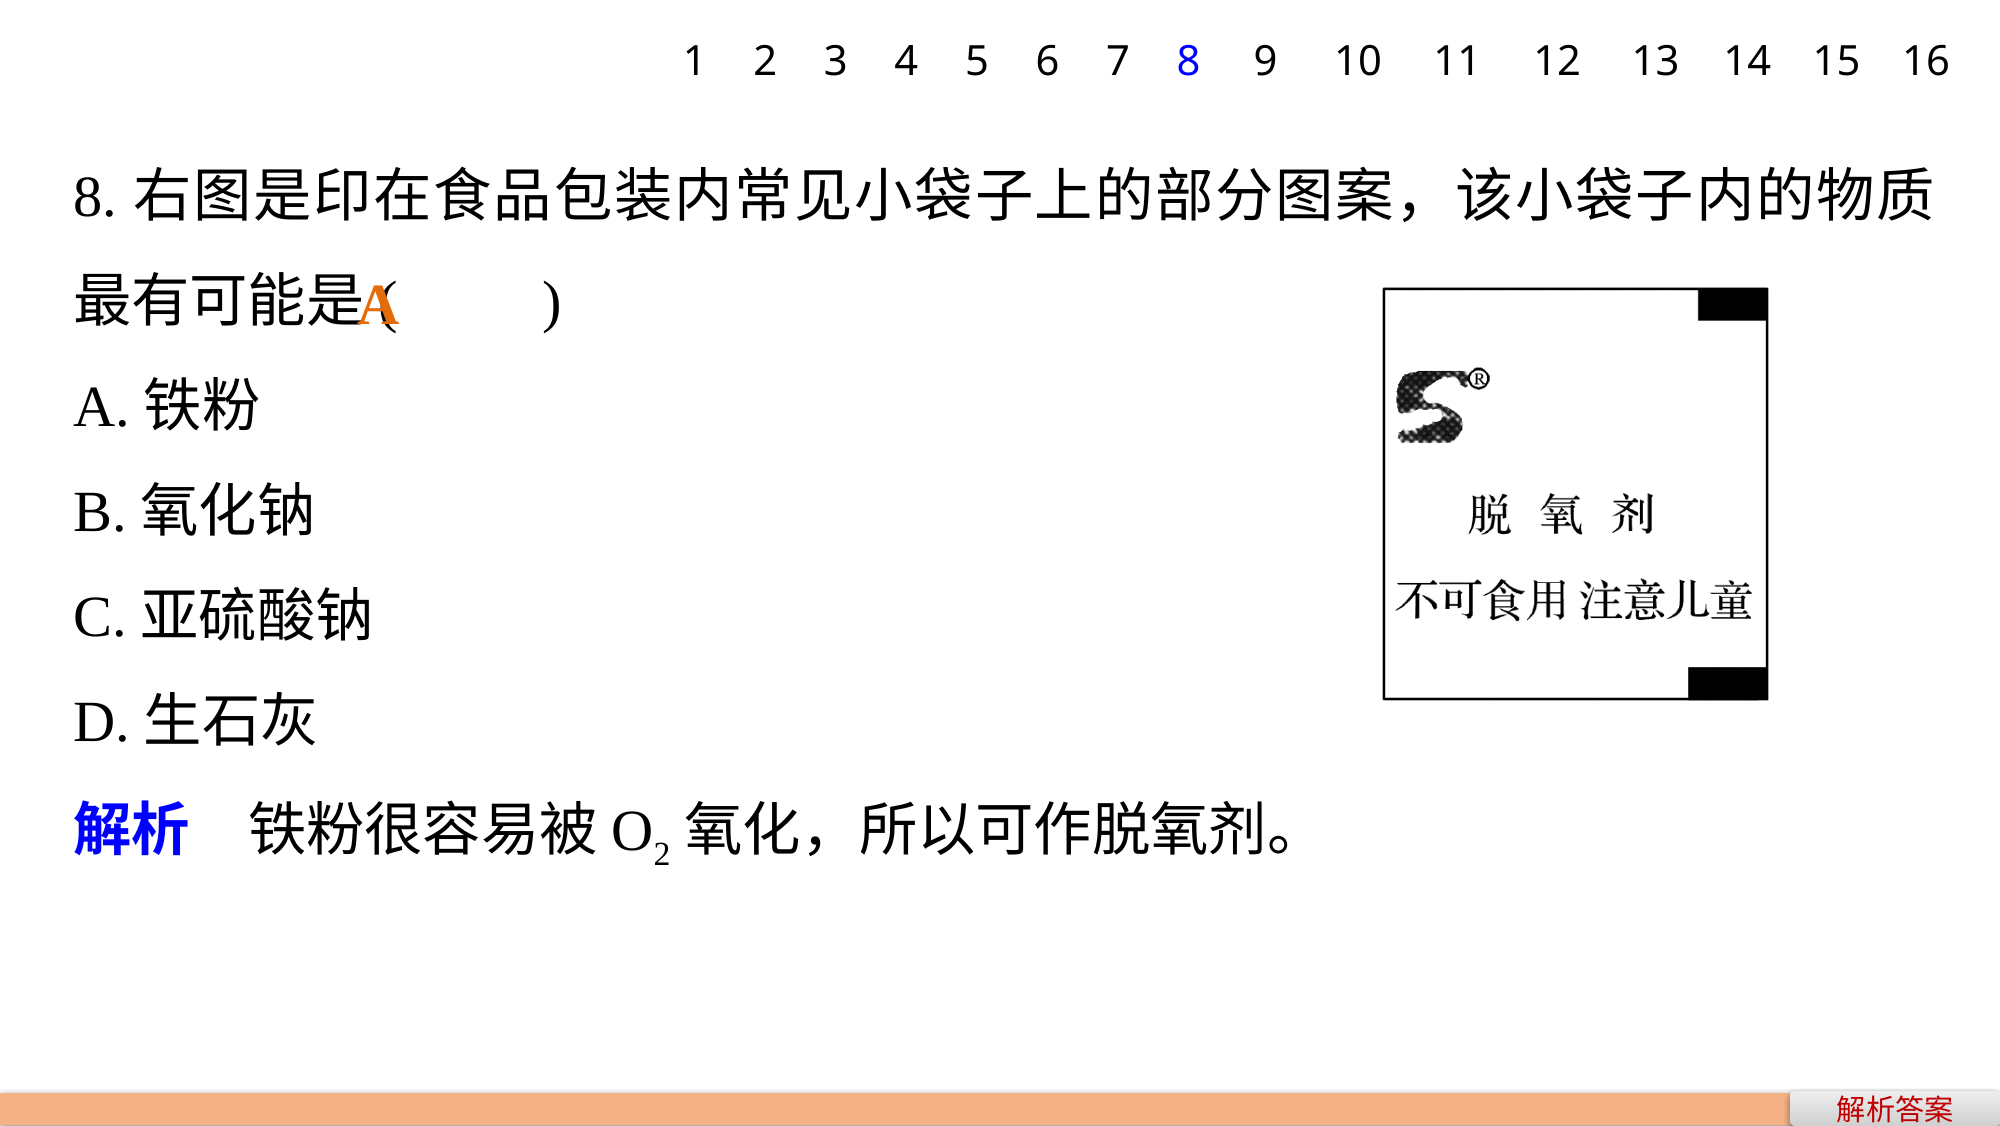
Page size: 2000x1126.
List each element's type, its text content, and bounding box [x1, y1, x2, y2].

text_box 8 [1159, 11, 1219, 106]
text_box 10 [1312, 11, 1404, 106]
text_box 8.右图是印在食品包装内常见小袋子上的部分图案，该小袋子内的物质最有可能是( ) A.铁粉 B.氧化钠 C.亚硫酸钠 D.生石灰 解析 铁粉很容易被O2氧化，所以可作脱氧剂。 [58, 115, 1949, 880]
text_box 12 [1511, 11, 1604, 106]
text_box A [343, 214, 415, 345]
text_box 解析答案 [1788, 1089, 2000, 1126]
text_box 7 [1088, 11, 1148, 106]
text_box 4 [876, 11, 936, 106]
text_box [0, 1092, 1787, 1126]
text_box 11 [1414, 11, 1500, 106]
text_box 3 [806, 11, 866, 106]
text_box 16 [1887, 11, 1966, 106]
text_box 14 [1708, 11, 1787, 106]
text_box 13 [1614, 11, 1697, 106]
text_box 2 [735, 11, 795, 106]
text_box 5 [947, 11, 1007, 106]
text_box 15 [1797, 11, 1876, 106]
text_box 1 [665, 11, 725, 106]
text_box 9 [1229, 11, 1302, 106]
text_box 6 [1017, 11, 1078, 106]
picture [1374, 281, 1777, 708]
